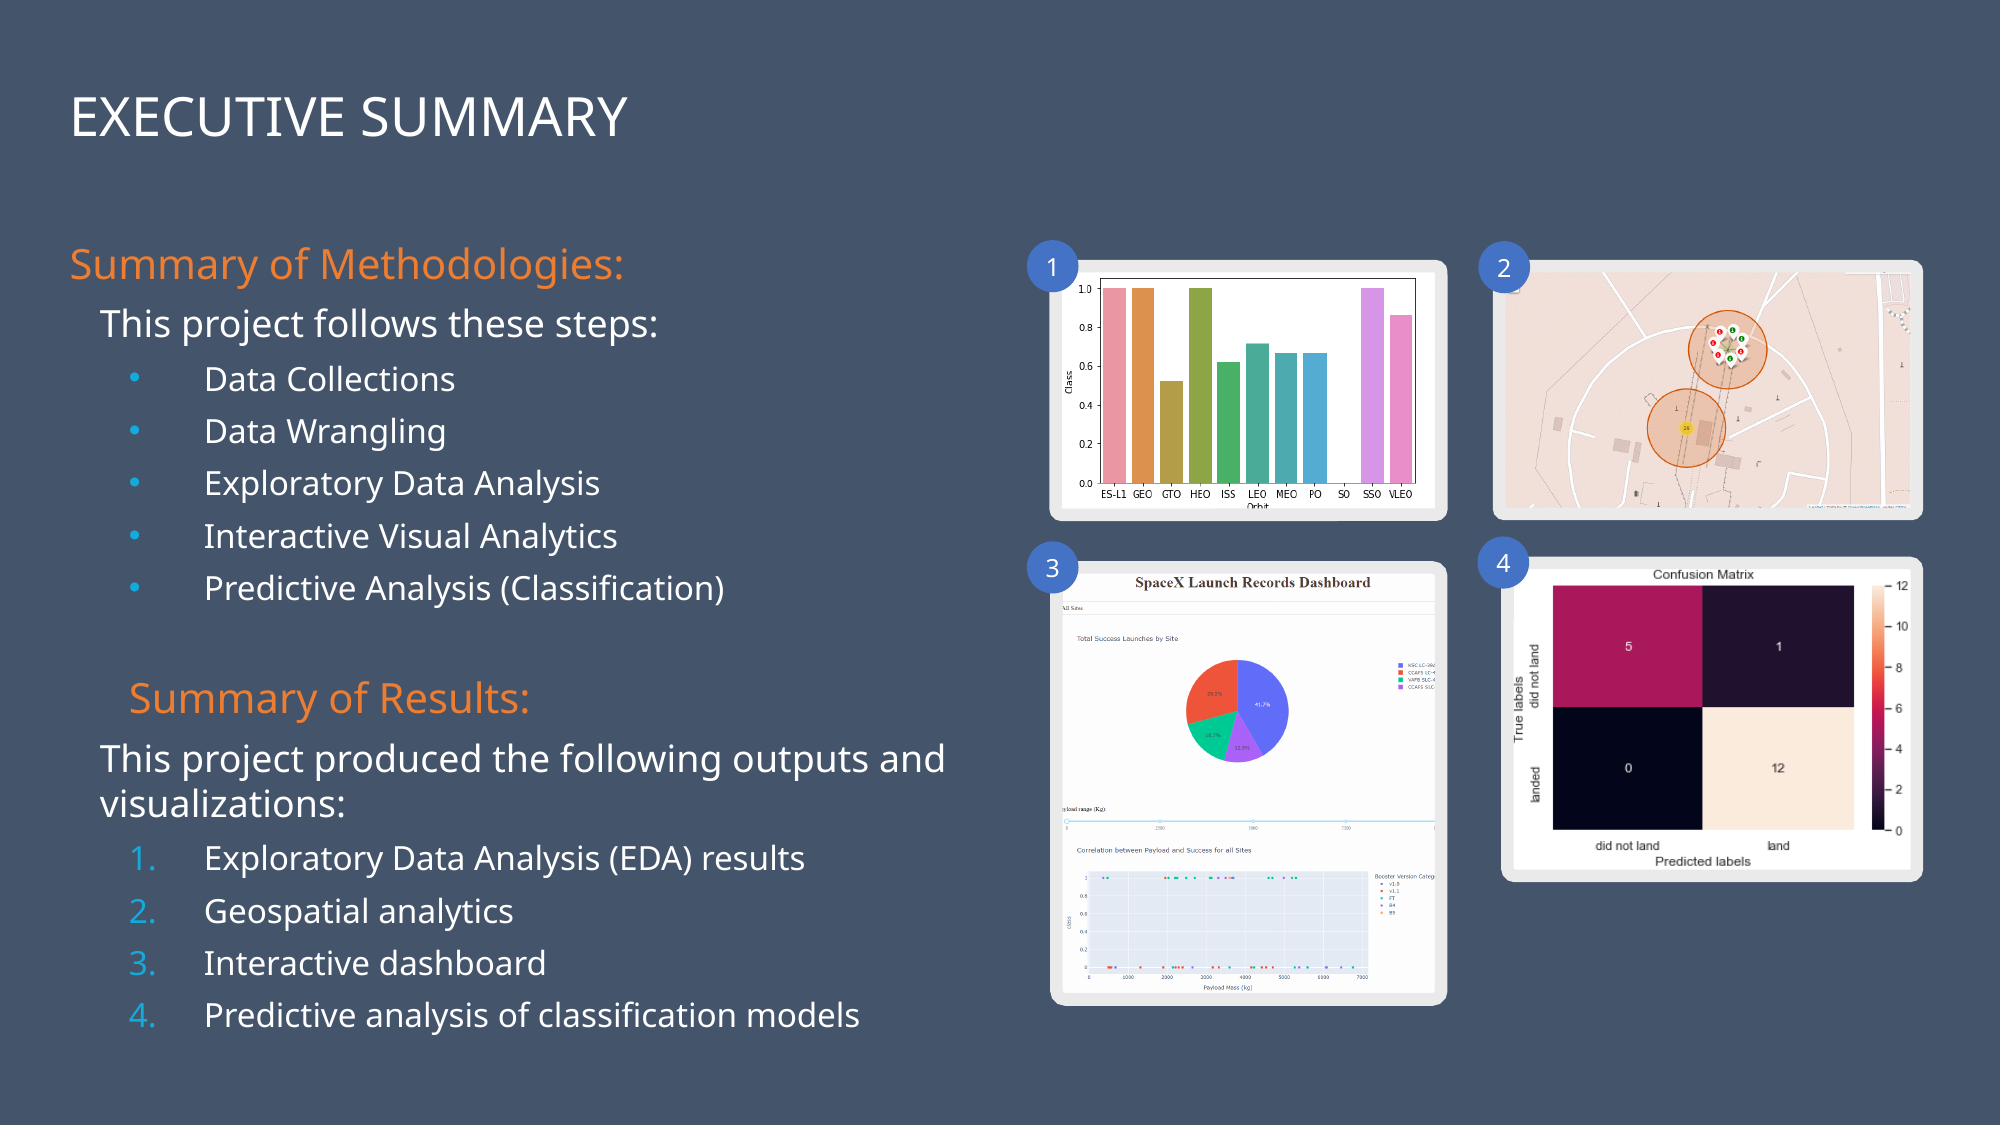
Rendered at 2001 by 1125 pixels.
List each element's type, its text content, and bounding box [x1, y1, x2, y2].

text_box 1 [1025, 239, 1080, 294]
text_box 4 [1476, 535, 1531, 590]
text_box [1056, 567, 1442, 1000]
text_box EXECUTIVE SUMMARY [69, 30, 1866, 149]
text_box [1055, 266, 1442, 515]
text_box [1507, 562, 1917, 876]
text_box [1499, 266, 1917, 514]
text_box 3 [1025, 540, 1080, 595]
text_box 2 [1477, 240, 1532, 295]
text_box Summary of Methodologies: This project follows these steps: Data Collections Data Wrangling Exploratory Data Analysis Interactive Visual Analytics Predictive Analysis (Classification) Summary of Results: This project produced the following outputs and visualizations: Exploratory Data Analysis (EDA) results Geospatial analytics Interactive dashboard Predictive analysis of classification models [69, 237, 1157, 1050]
